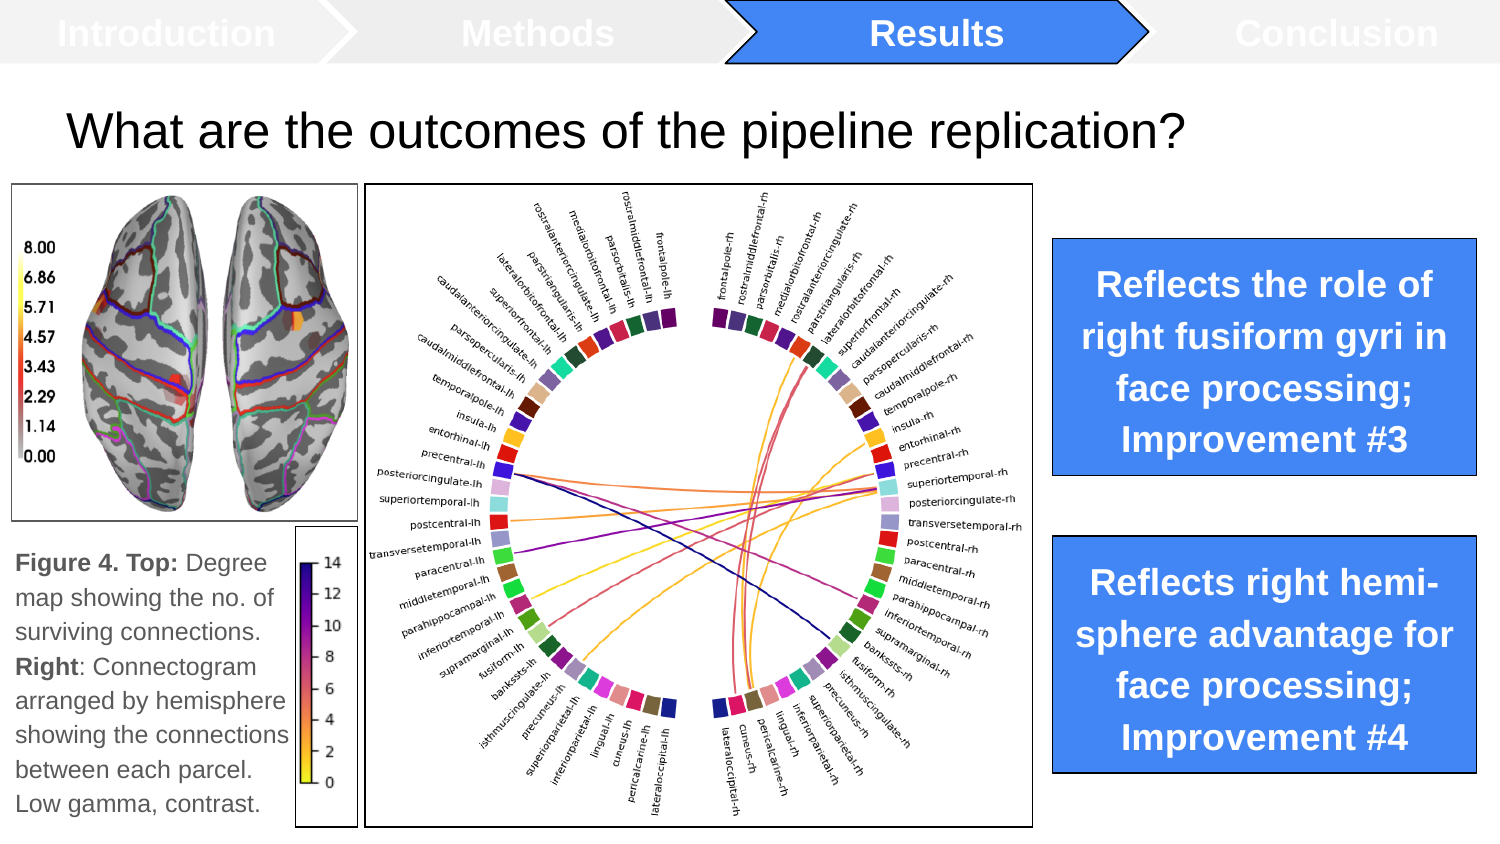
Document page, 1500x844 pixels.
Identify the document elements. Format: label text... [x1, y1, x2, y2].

picture [11, 184, 357, 521]
picture [295, 527, 357, 827]
picture [365, 184, 1033, 827]
title Figure 4. Top: Degree map showing the no. of surviving connections. Right: Connectogram arranged by hemisphere showing the connections between each parcel. Low gamma, contrast. [0, 527, 290, 585]
text_box Reflects the role of right fusiform gyri in face processing; Improvement #3 [1052, 238, 1477, 476]
text_box Reflects right hemi- sphere advantage for face processing; Improvement #4 [1052, 536, 1477, 774]
title What are the outcomes of the pipeline replication? [51, 83, 1449, 178]
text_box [0, 0, 1500, 64]
